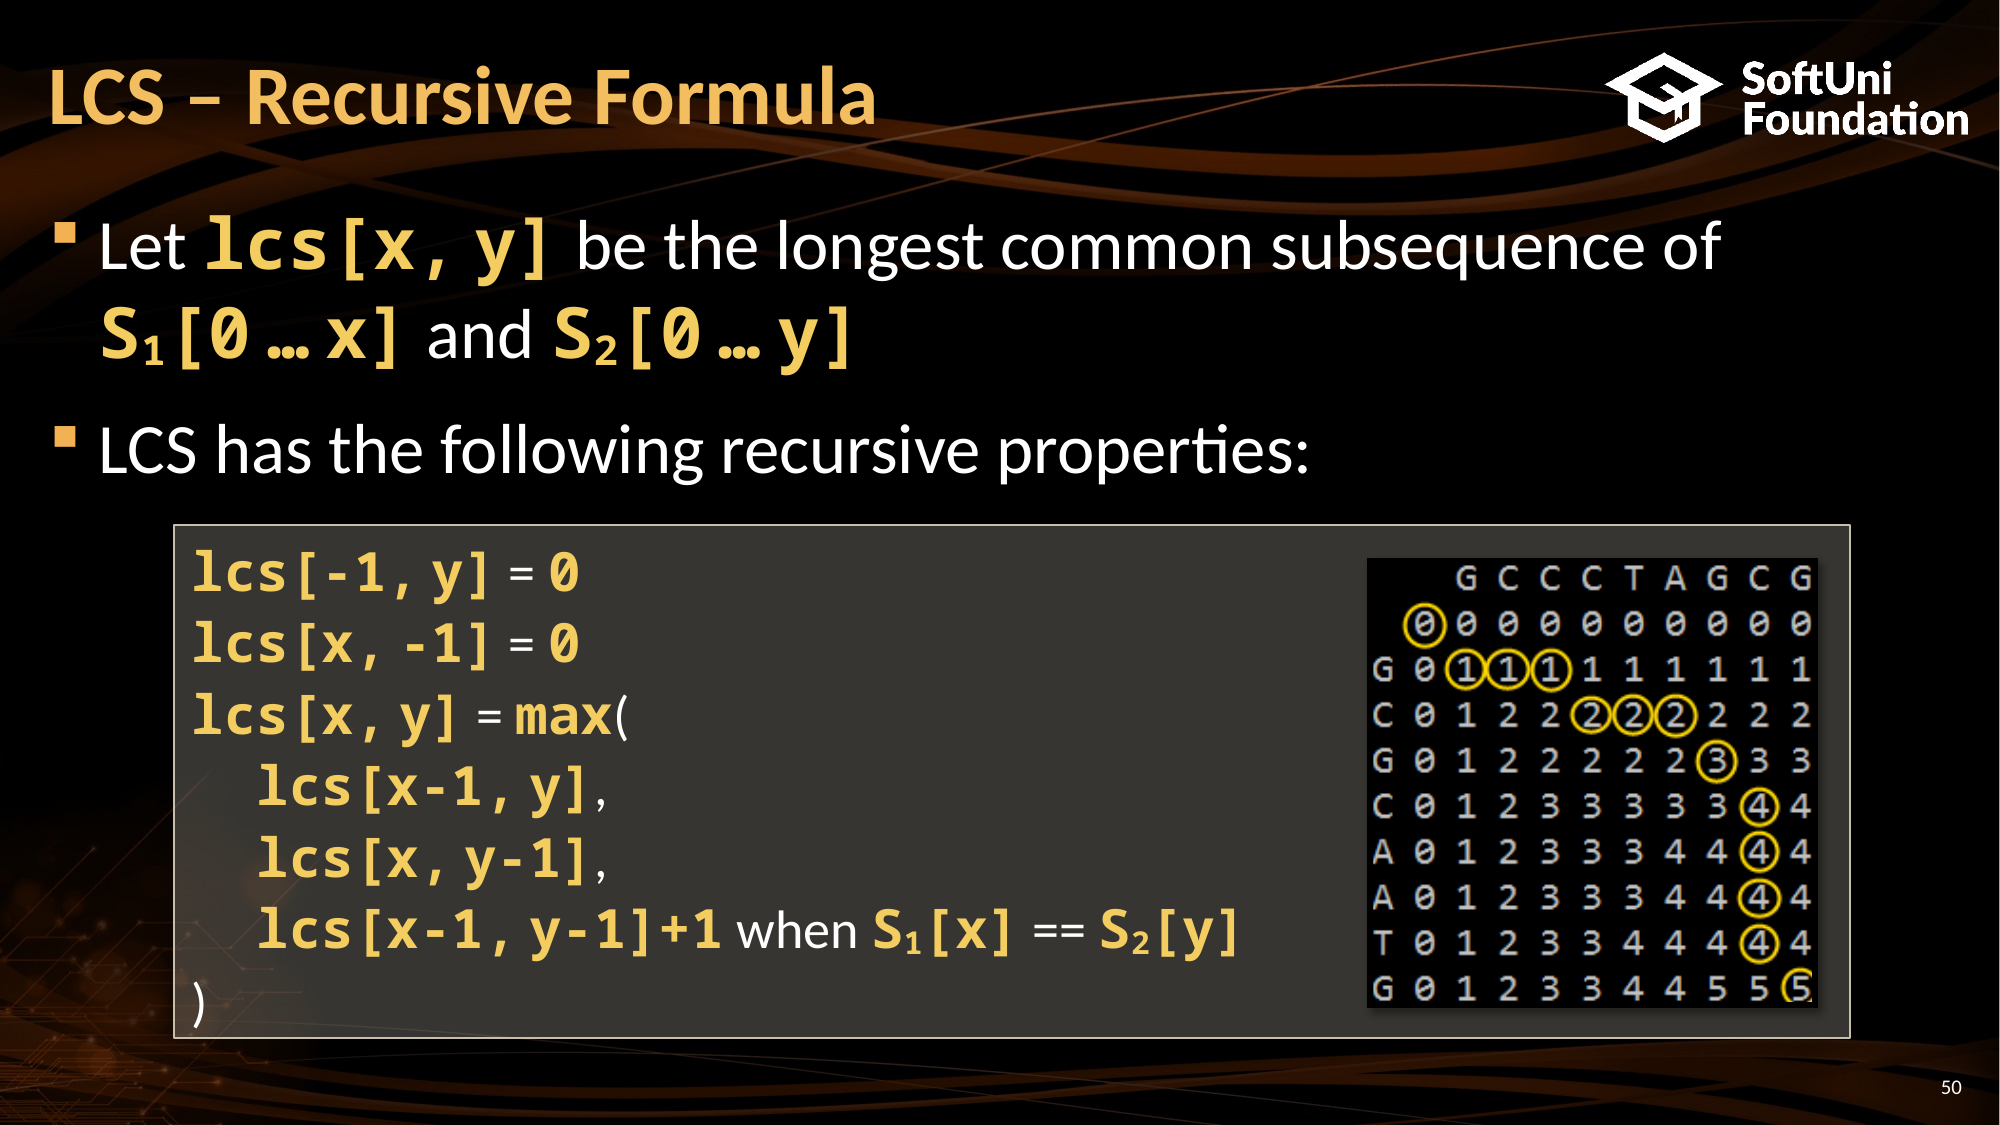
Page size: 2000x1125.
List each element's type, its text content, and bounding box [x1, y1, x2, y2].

text_box lcs[-1, y] = 0 lcs[x, -1] = 0 lcs[x, y] = max( lcs[x-1, y], lcs[x, y-1], lcs[x-1, y-1]+1 when S1[x] == S2[y] ) [174, 525, 1850, 1038]
title LCS – Recursive Formula [30, 6, 1602, 189]
picture [0, 0, 2000, 1125]
list Let lcs[x, y] be the longest common subsequence of S1[0 … x] and S2[0 … y] LCS has the following recursive properties: [31, 188, 1968, 1103]
